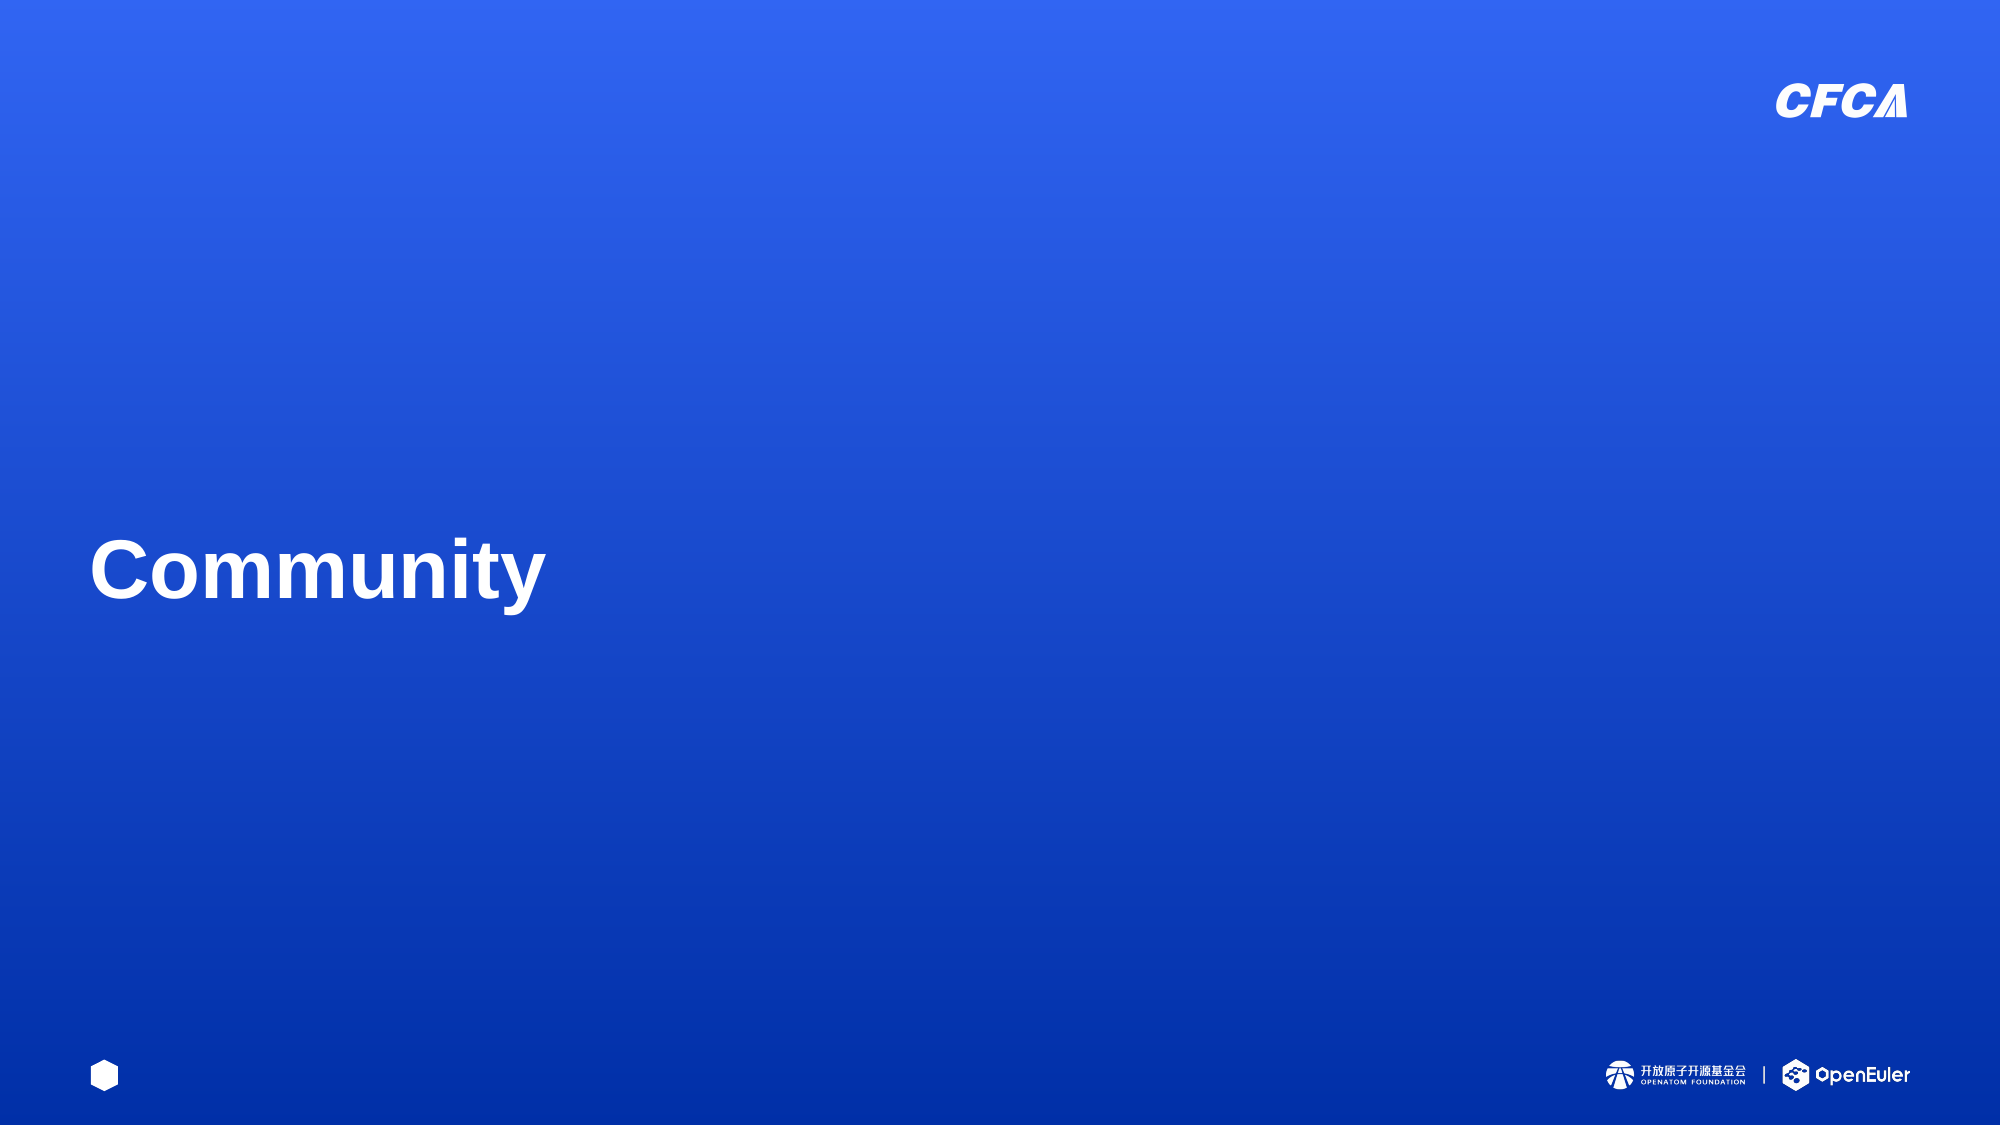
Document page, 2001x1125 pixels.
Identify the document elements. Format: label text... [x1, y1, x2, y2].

title Community [75, 501, 1926, 624]
picture [1774, 73, 1909, 128]
picture [1606, 1059, 1910, 1091]
slide_number [73, 1045, 136, 1106]
